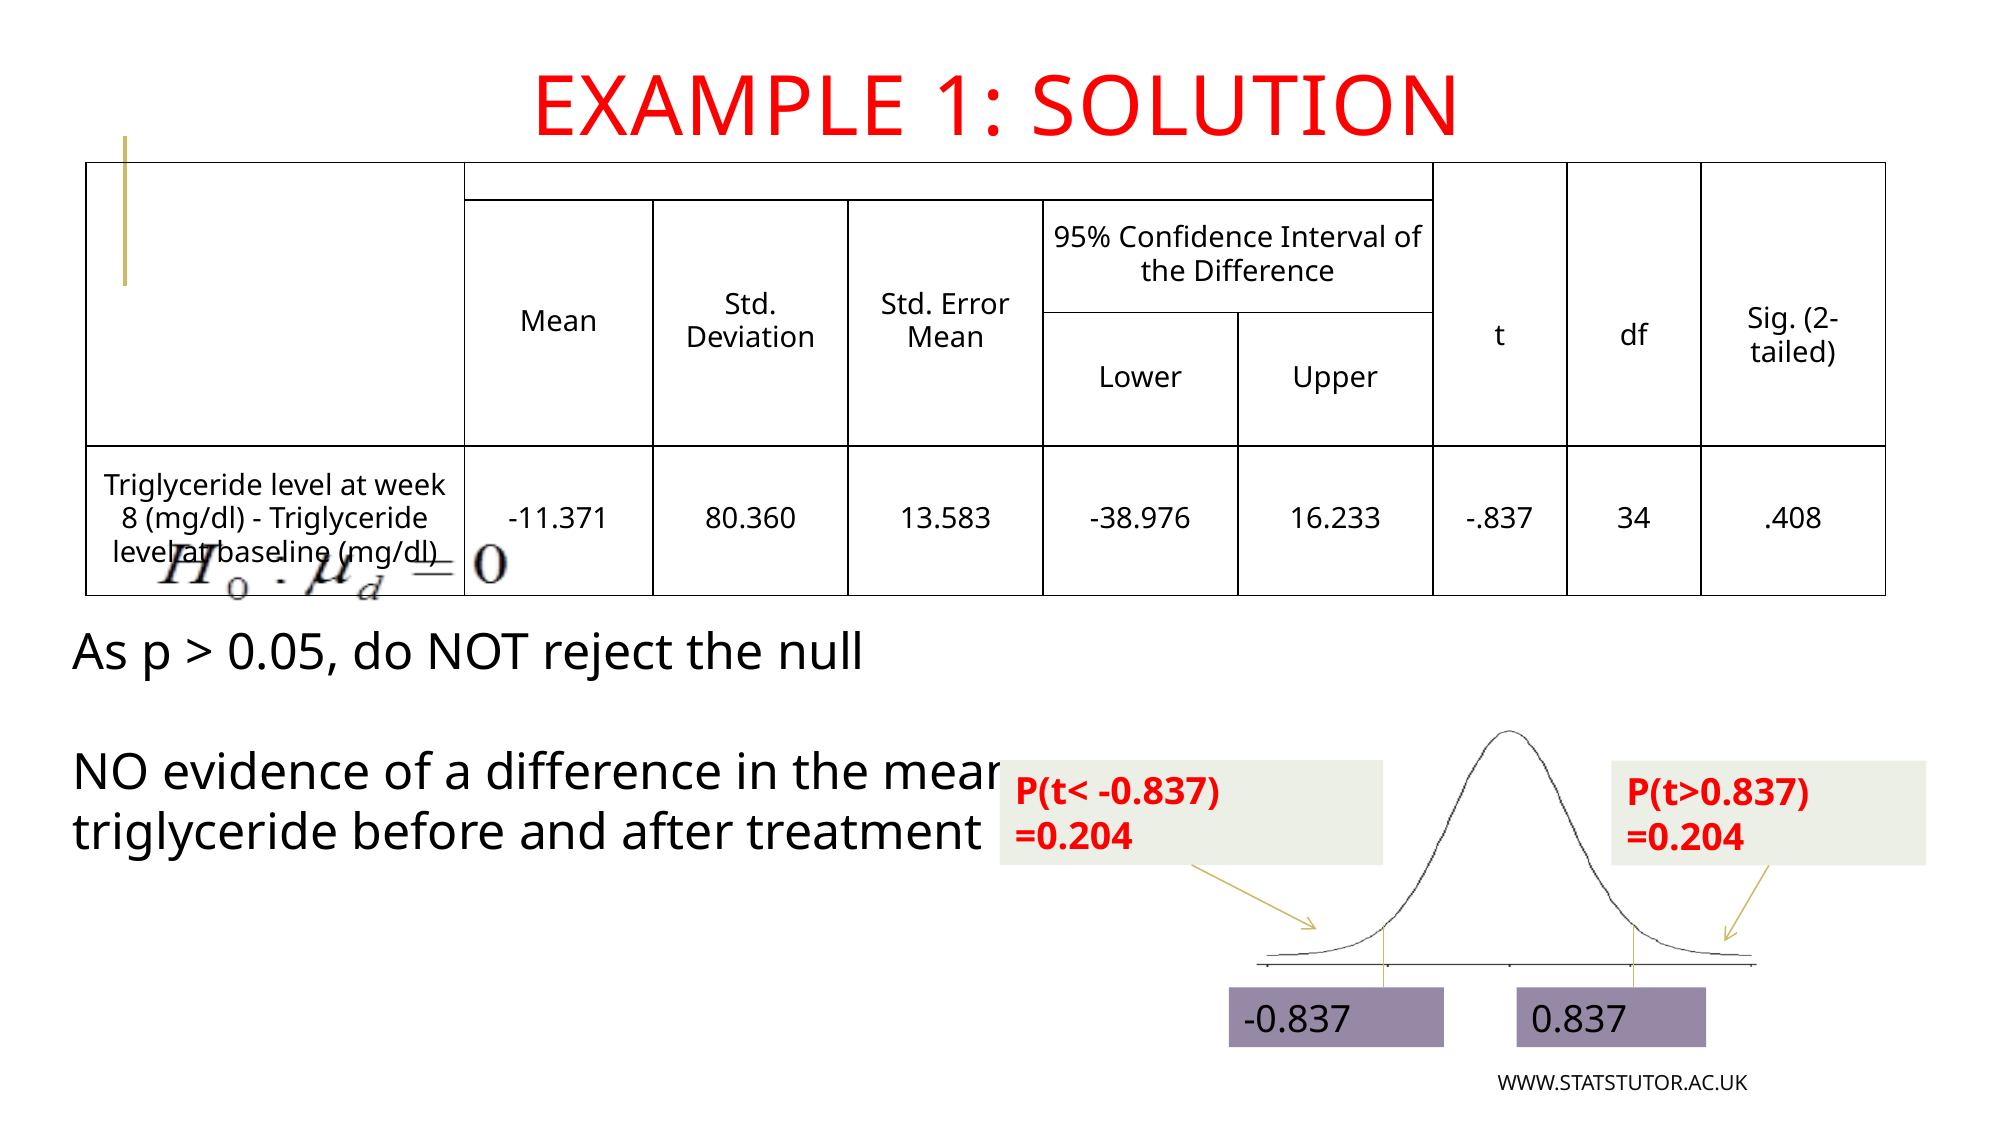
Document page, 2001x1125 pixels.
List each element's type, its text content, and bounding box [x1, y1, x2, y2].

table_header [87, 163, 464, 445]
table_cell 80.360 [654, 447, 847, 595]
table_cell .408 [1702, 447, 1885, 595]
table_cell Std. Deviation [654, 201, 847, 445]
table_cell 13.583 [849, 447, 1042, 595]
table_cell Std. Error Mean [849, 201, 1042, 445]
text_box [1724, 866, 1770, 942]
table_cell Mean [465, 201, 652, 445]
table_header Sig. (2-tailed) [1702, 163, 1885, 445]
table_cell -.837 [1434, 447, 1566, 595]
table_cell -38.976 [1044, 447, 1237, 595]
table_header t [1434, 163, 1566, 445]
table_cell 16.233 [1239, 447, 1432, 595]
table_cell 34 [1568, 447, 1700, 595]
picture [147, 524, 549, 616]
text_box As p > 0.05, do NOT reject the null NO evidence of a difference in the mean triglyceride before and after treatment [58, 612, 1034, 868]
table_header [465, 163, 1432, 199]
table_cell Triglyceride level at week 8 (mg/dl) - Triglyceride level at baseline (mg/dl) [87, 447, 464, 595]
table_cell -11.371 [465, 447, 652, 595]
picture [1256, 726, 1757, 759]
table_header df [1568, 163, 1700, 445]
footer www.statstutor.ac.uk [794, 1061, 1763, 1107]
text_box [999, 759, 1927, 1049]
table_cell Lower [1044, 313, 1237, 445]
title Example 1: Solution [127, 47, 1867, 162]
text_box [1191, 865, 1317, 930]
table_cell Upper [1239, 313, 1432, 445]
table_cell 95% Confidence Interval of the Difference [1044, 201, 1432, 312]
